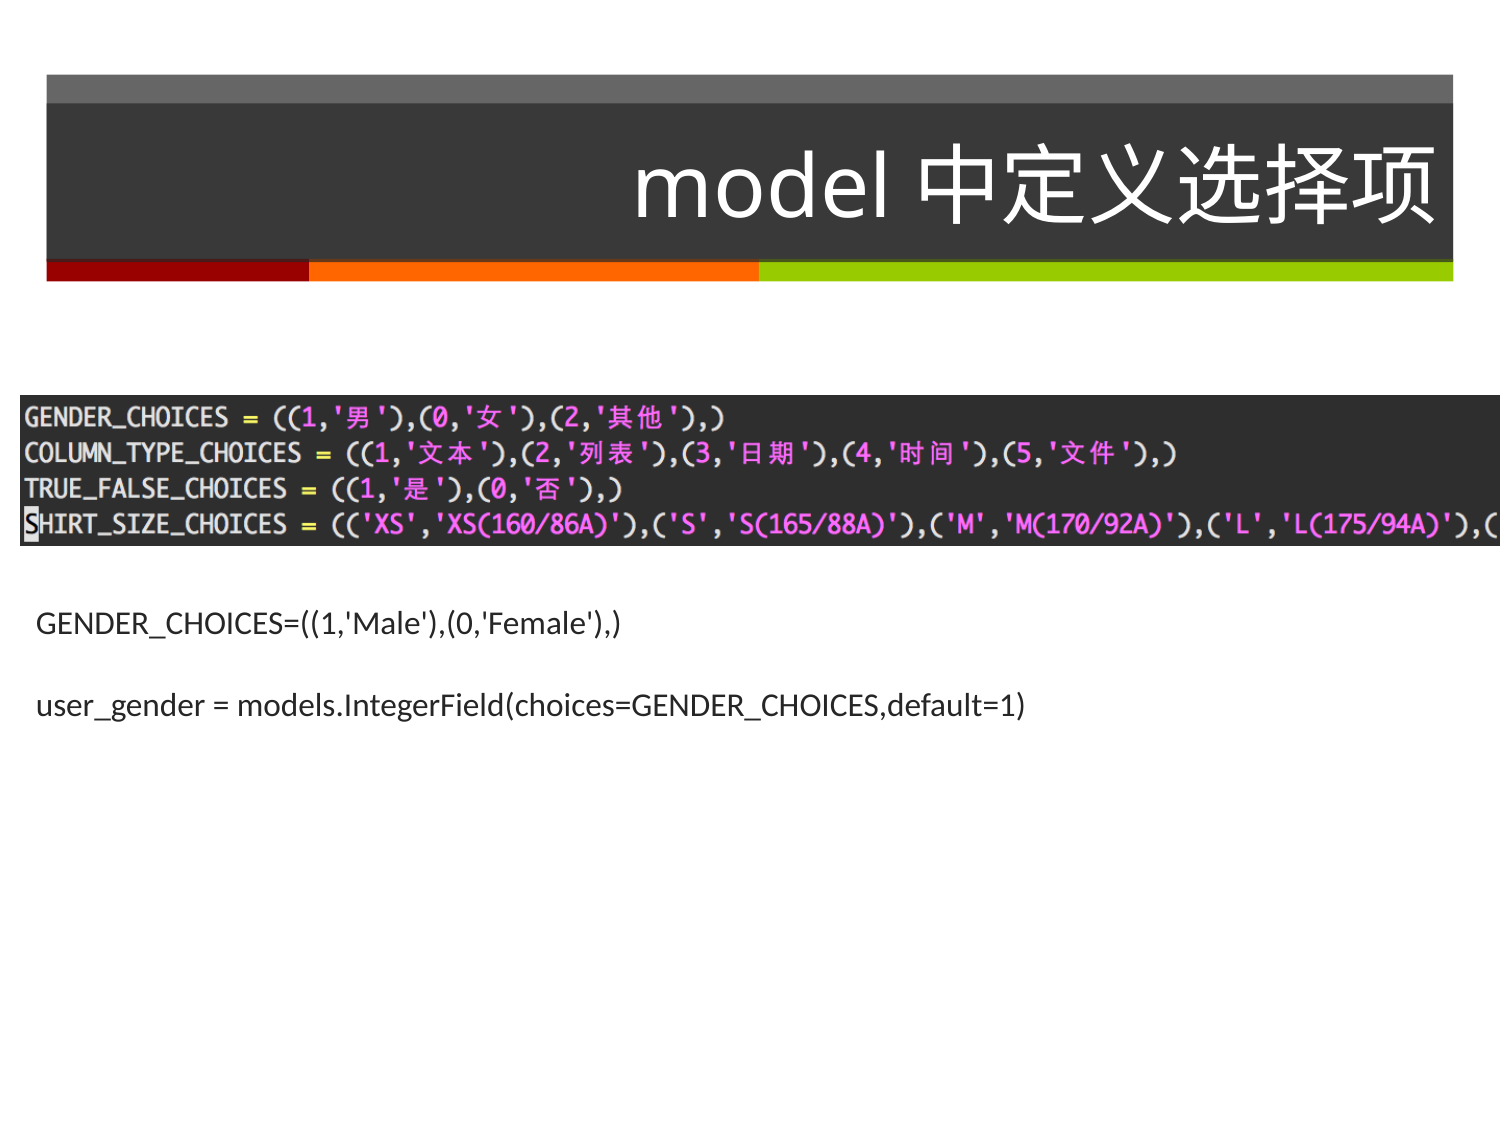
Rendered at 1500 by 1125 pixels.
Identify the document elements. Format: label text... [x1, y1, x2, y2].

title model中定义选择项 [46, 103, 1454, 263]
picture [20, 395, 1500, 547]
list GENDER_CHOICES=((1,'Male'),(0,'Female'),) user_gender = models.IntegerField(choices=GENDER_CHOICES,default=1) [20, 593, 1182, 1005]
